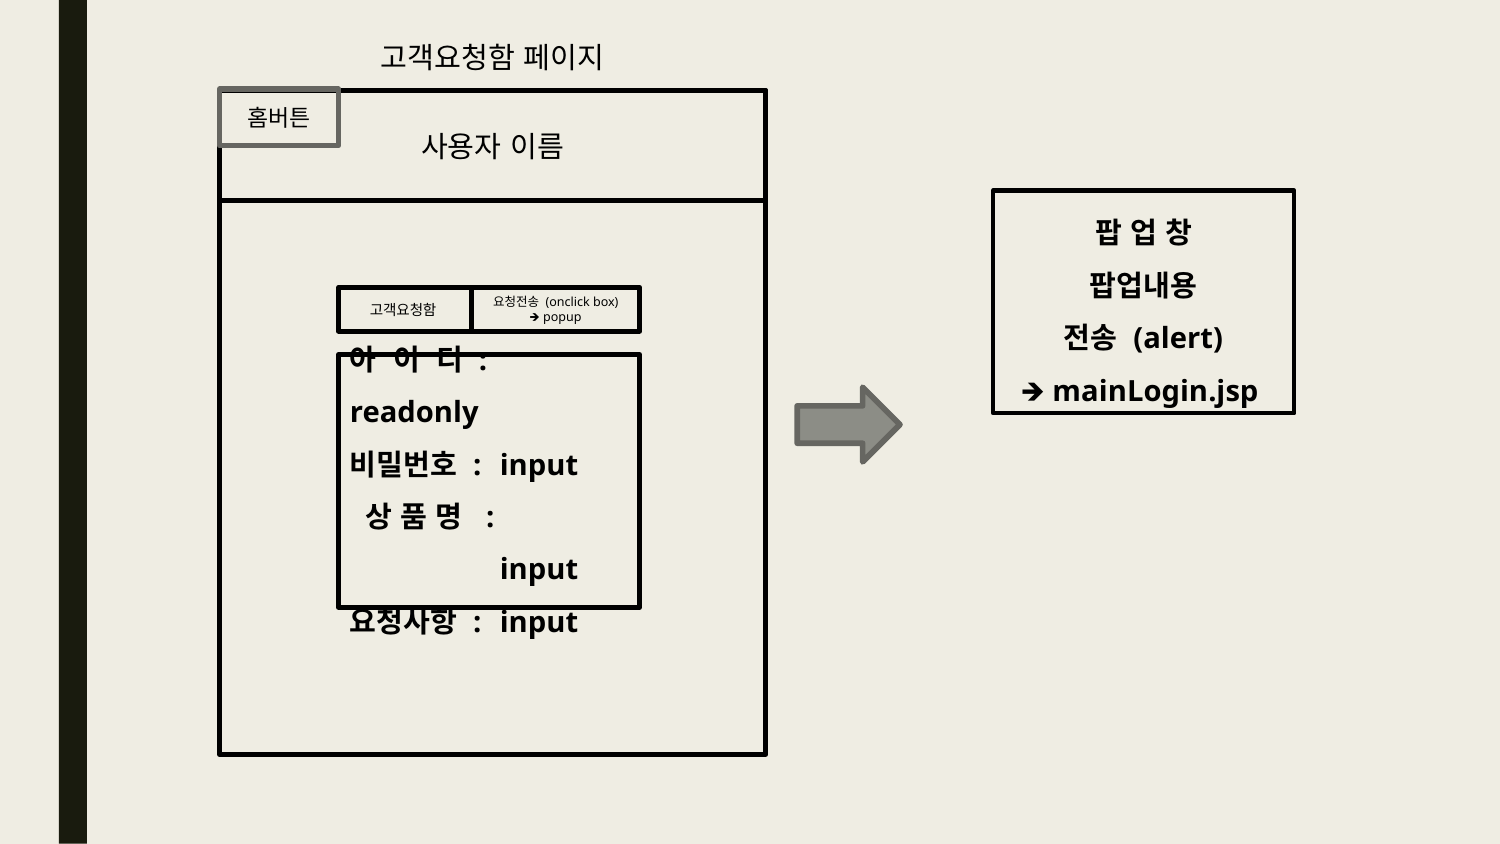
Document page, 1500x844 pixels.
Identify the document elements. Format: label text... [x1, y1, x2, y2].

text_box [797, 387, 900, 462]
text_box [219, 88, 767, 755]
text_box 고객요청함 페이지 [219, 34, 766, 80]
text_box 팝 업 창 팝업내용 전송 (alert) 🡺 mainLogin.jsp [993, 190, 1295, 414]
